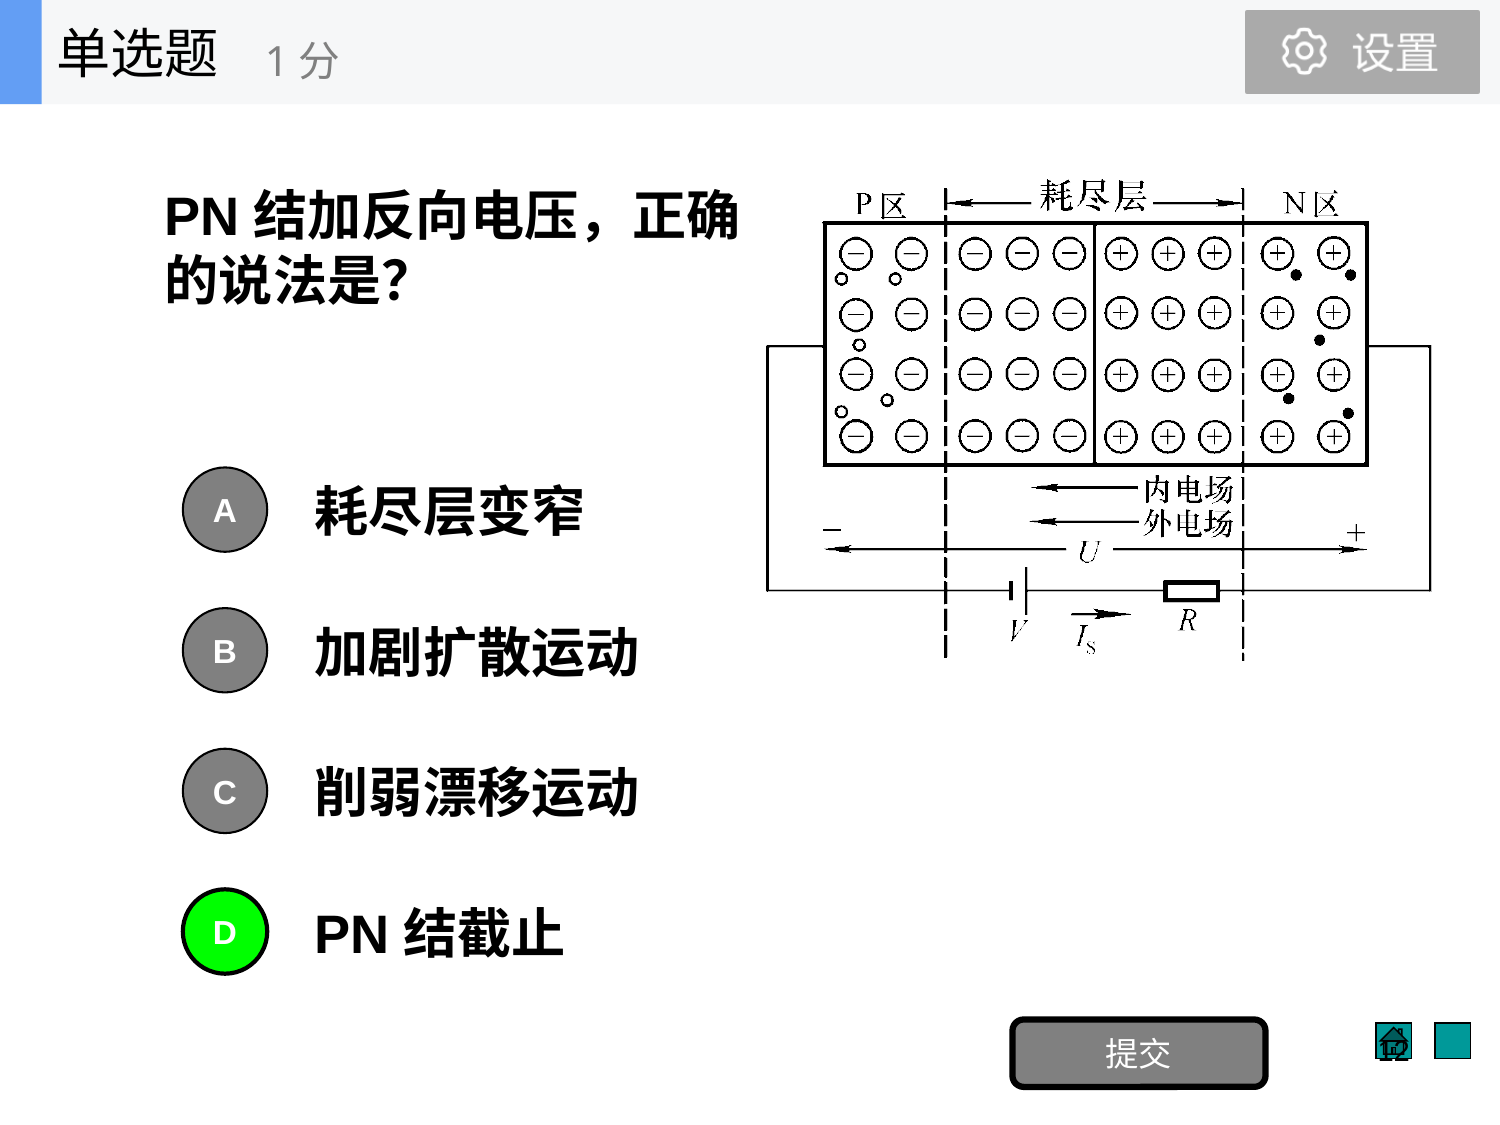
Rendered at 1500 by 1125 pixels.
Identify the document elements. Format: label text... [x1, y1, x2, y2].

picture [752, 172, 1454, 661]
text_box B [180, 605, 270, 695]
text_box 提交 [1010, 1017, 1266, 1090]
text_box 削弱漂移运动 [298, 736, 1352, 846]
text_box D [180, 887, 270, 976]
text_box PN结截止 [298, 877, 1352, 986]
picture [1245, 10, 1480, 94]
text_box C [180, 746, 270, 836]
text_box PN结加反向电压，正确 的说法是？ [148, 113, 1352, 424]
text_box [0, 0, 1500, 105]
text_box 耗尽层变窄 [298, 455, 747, 564]
text_box 加剧扩散运动 [298, 595, 1352, 705]
text_box A [180, 465, 270, 554]
slide_number 12 [1074, 1024, 1426, 1103]
